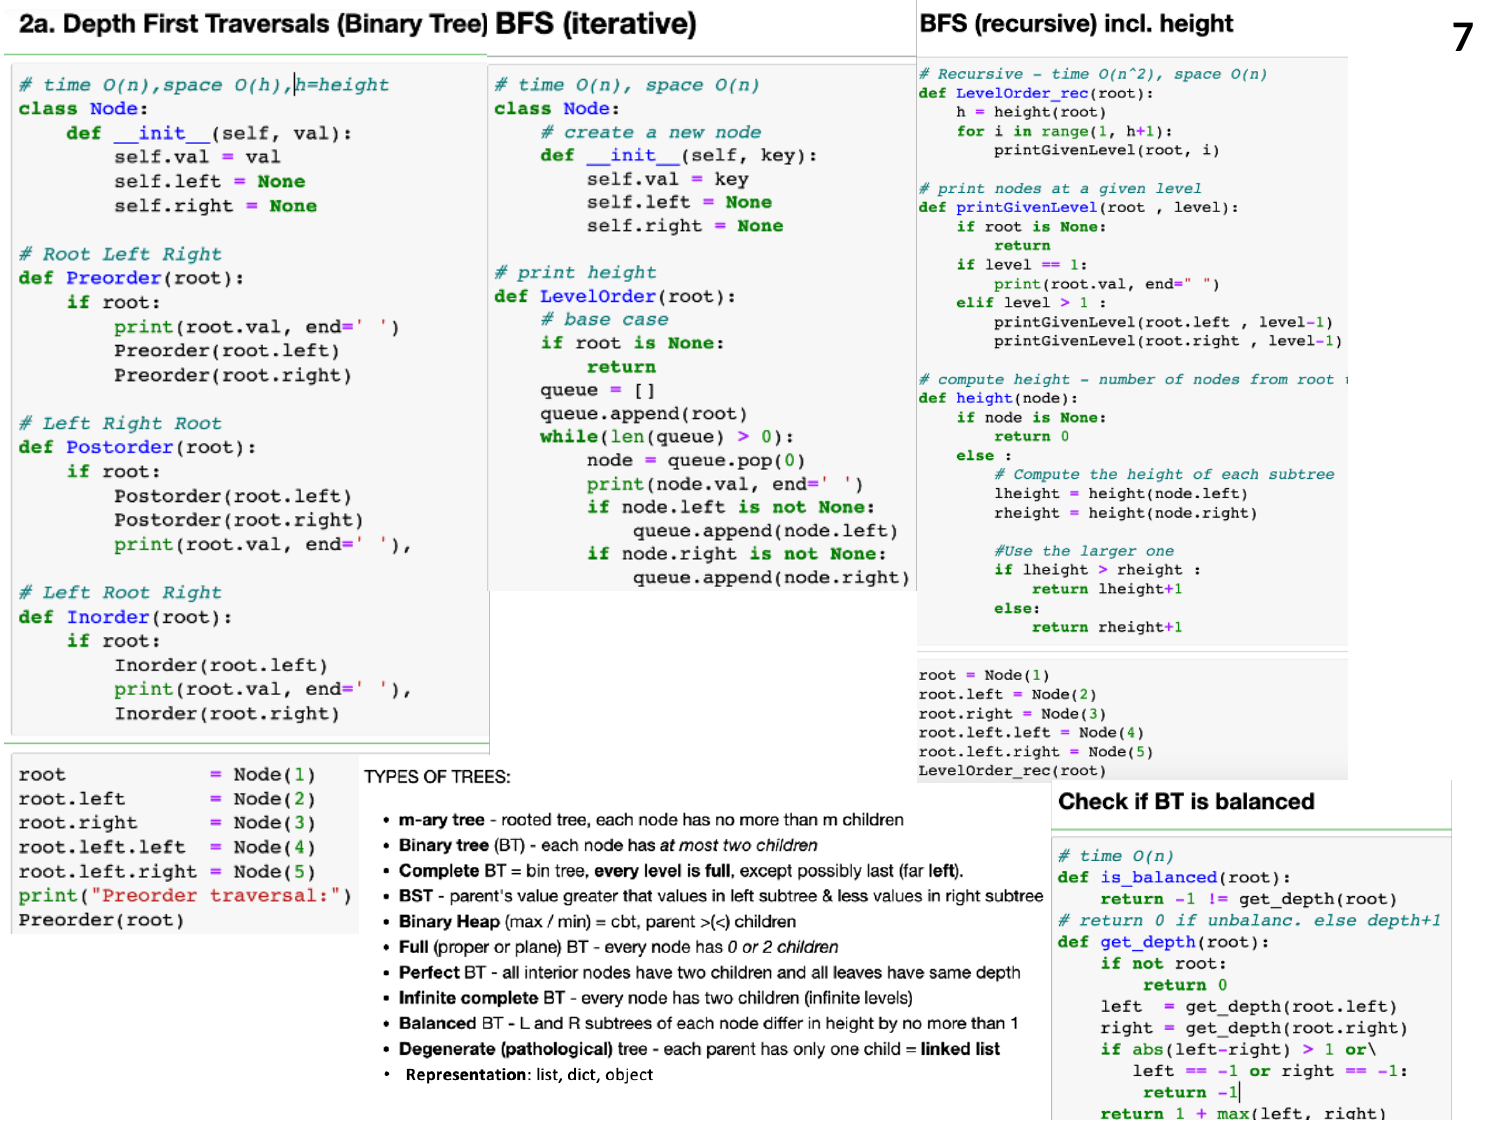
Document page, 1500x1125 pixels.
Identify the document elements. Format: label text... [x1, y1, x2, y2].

text_box 7 [1437, 0, 1490, 68]
picture [4, 0, 1453, 1120]
